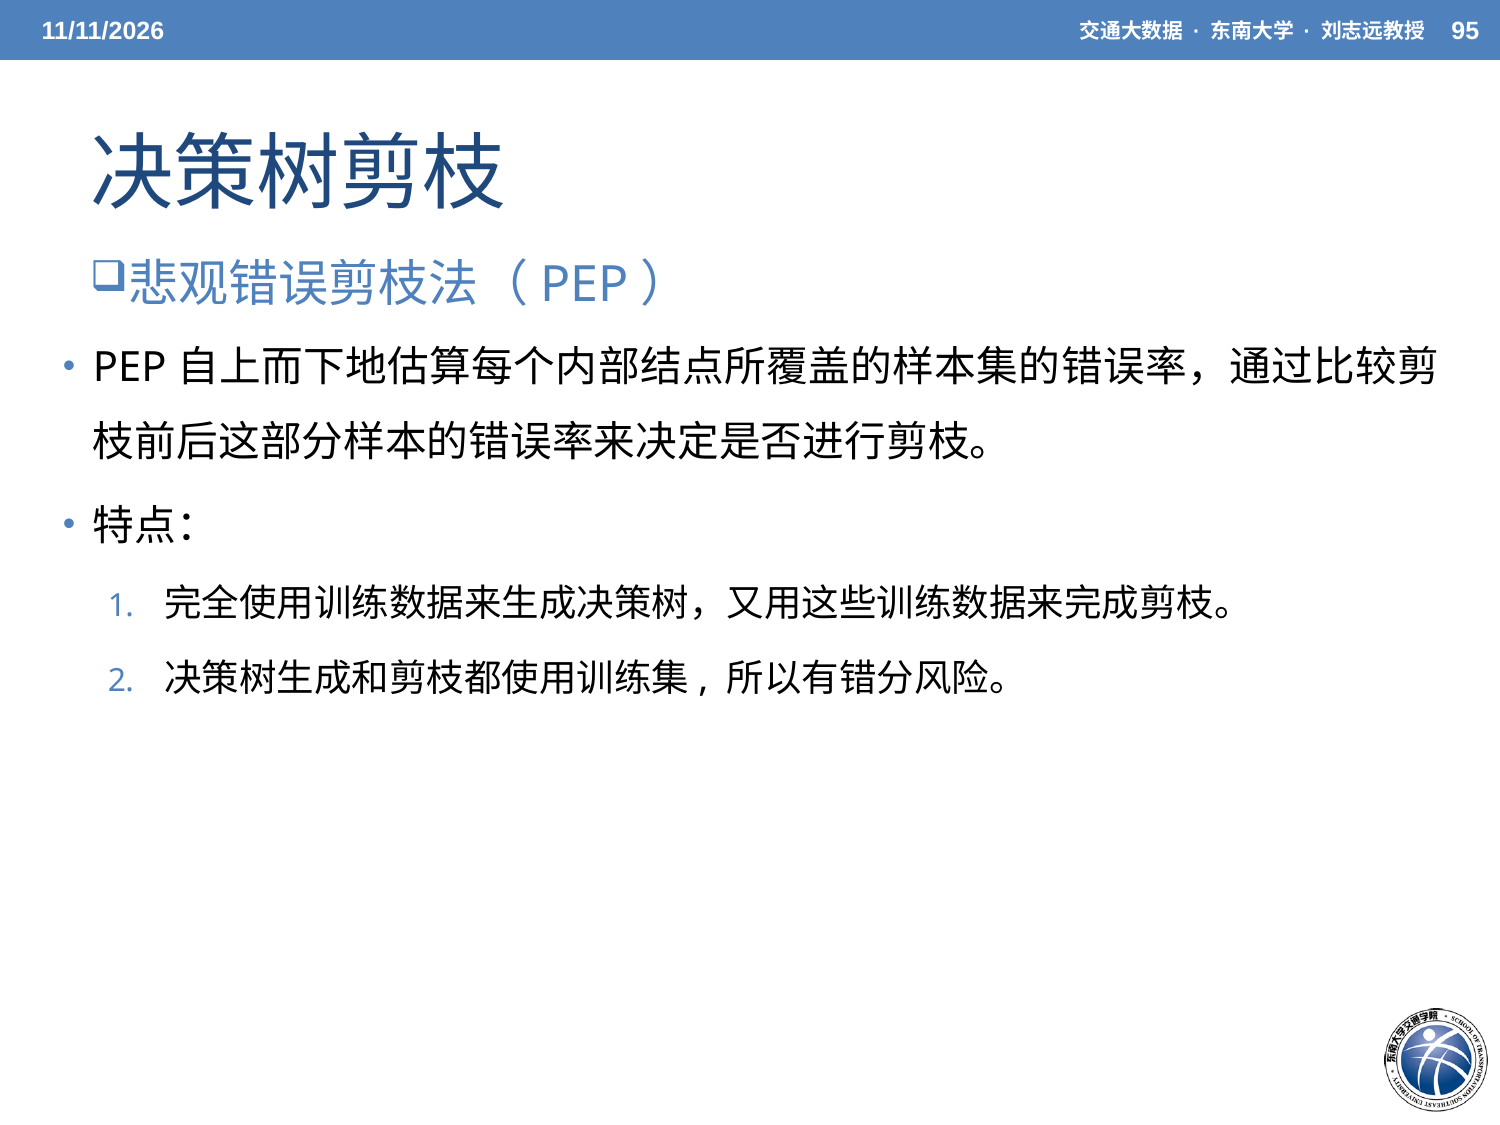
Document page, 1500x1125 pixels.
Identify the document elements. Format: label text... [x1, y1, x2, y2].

text_box 悲观错误剪枝法（PEP） [74, 214, 1271, 321]
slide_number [26, 2, 502, 58]
footer 交通大数据 · 东南大学 · 刘志远教授 [647, 2, 1436, 58]
slide_number 95 [1436, 2, 1500, 58]
picture [1384, 1008, 1489, 1112]
title 决策树剪枝 [75, 87, 1425, 250]
